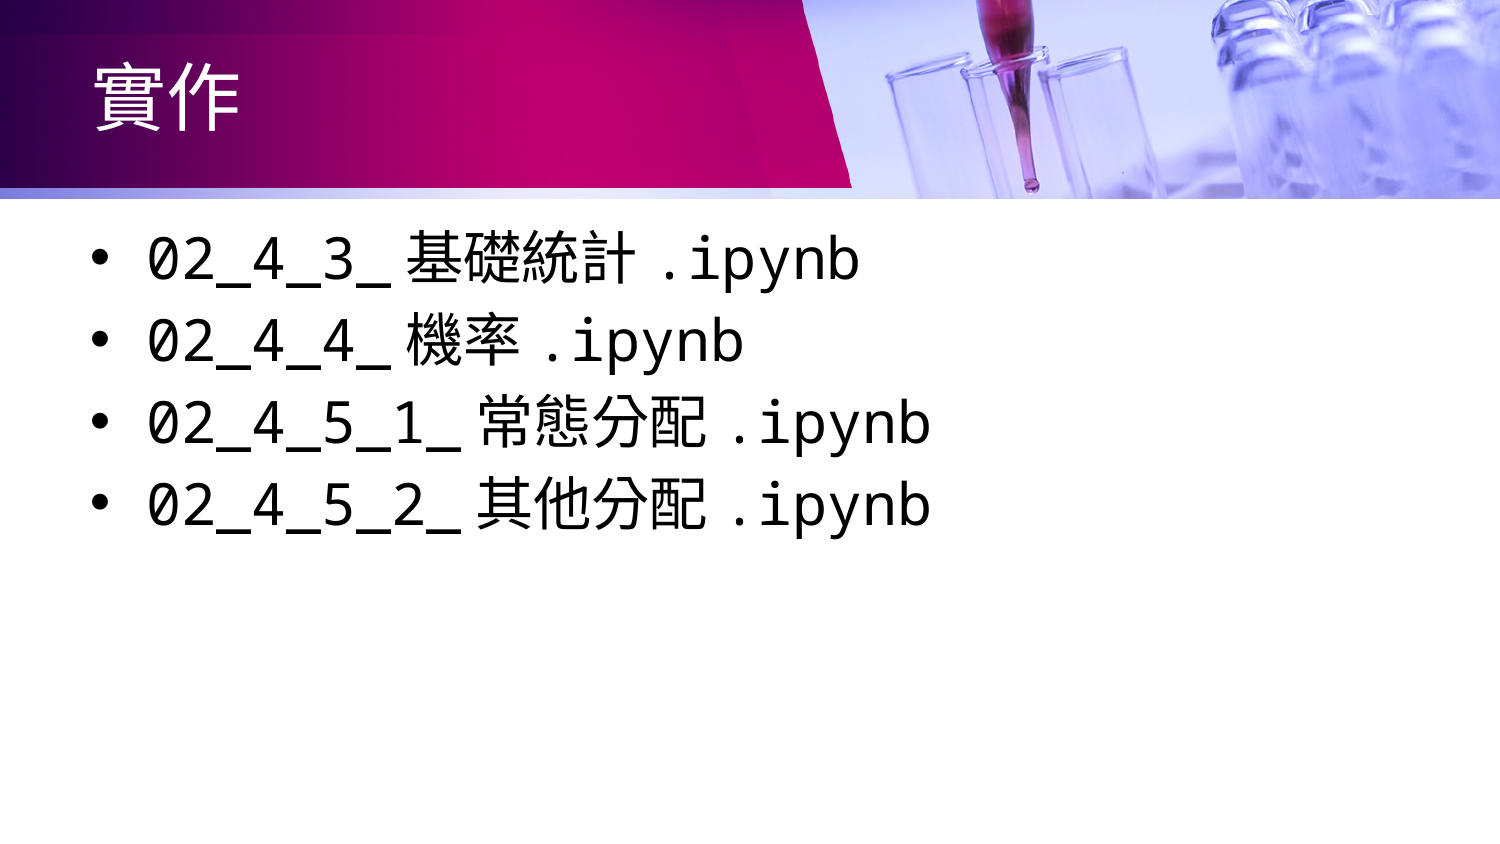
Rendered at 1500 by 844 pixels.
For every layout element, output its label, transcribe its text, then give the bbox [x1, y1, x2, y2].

list 02_4_3_基礎統計.ipynb 02_4_4_機率.ipynb 02_4_5_1_常態分配.ipynb 02_4_5_2_其他分配.ipynb [74, 214, 1428, 781]
picture [0, 0, 1500, 844]
title 實作 [76, 33, 1431, 159]
